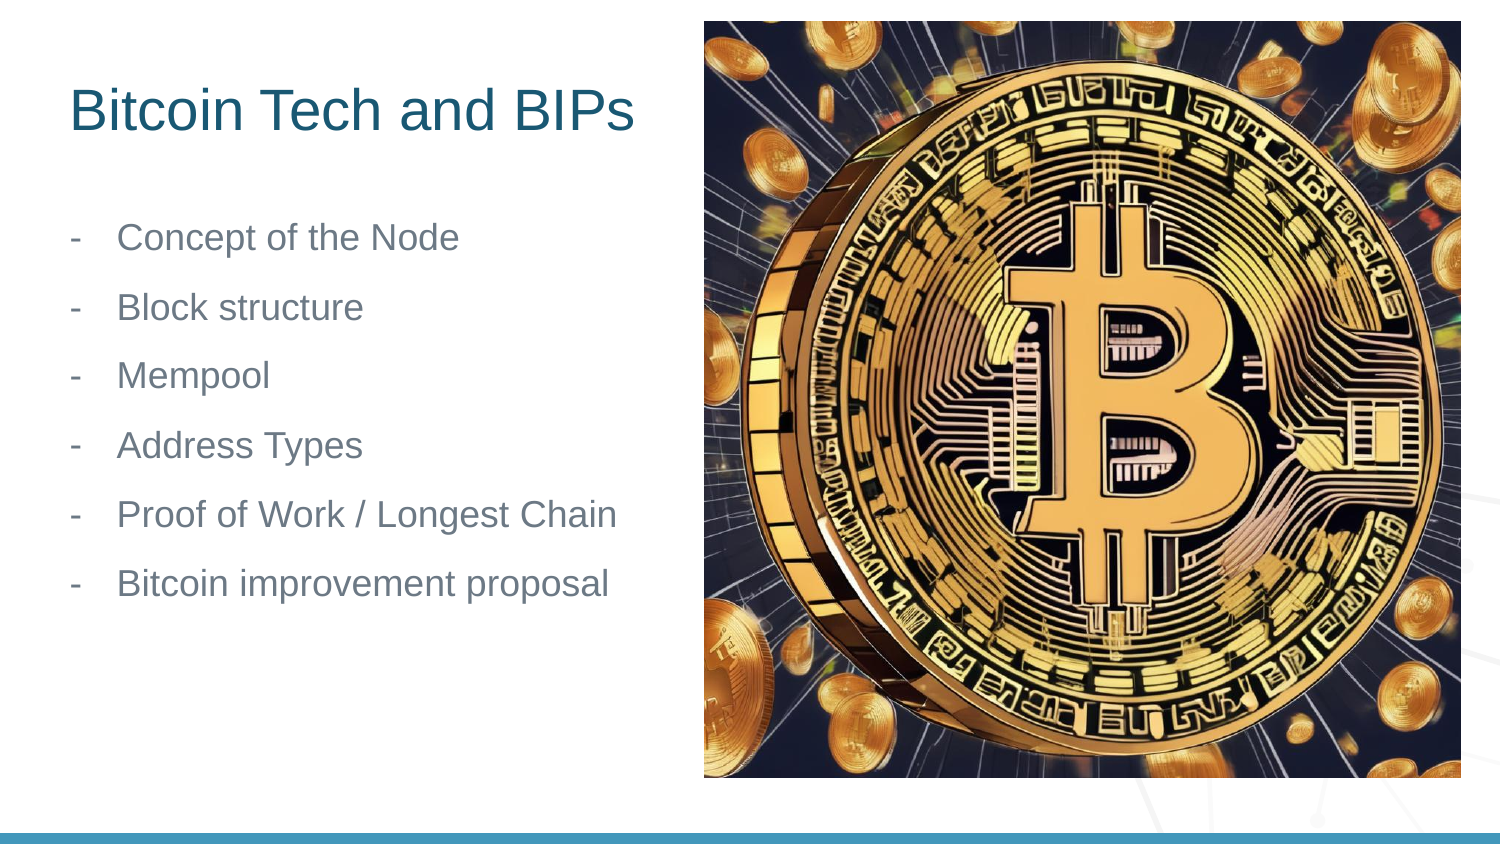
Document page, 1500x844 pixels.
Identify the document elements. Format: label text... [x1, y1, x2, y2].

list Concept of the Node Block structure Mempool Address Types Proof of Work / Longest Chain Bitcoin improvement proposal [54, 203, 689, 750]
title Bitcoin Tech and BIPs [54, 70, 698, 165]
picture [703, 21, 1461, 778]
